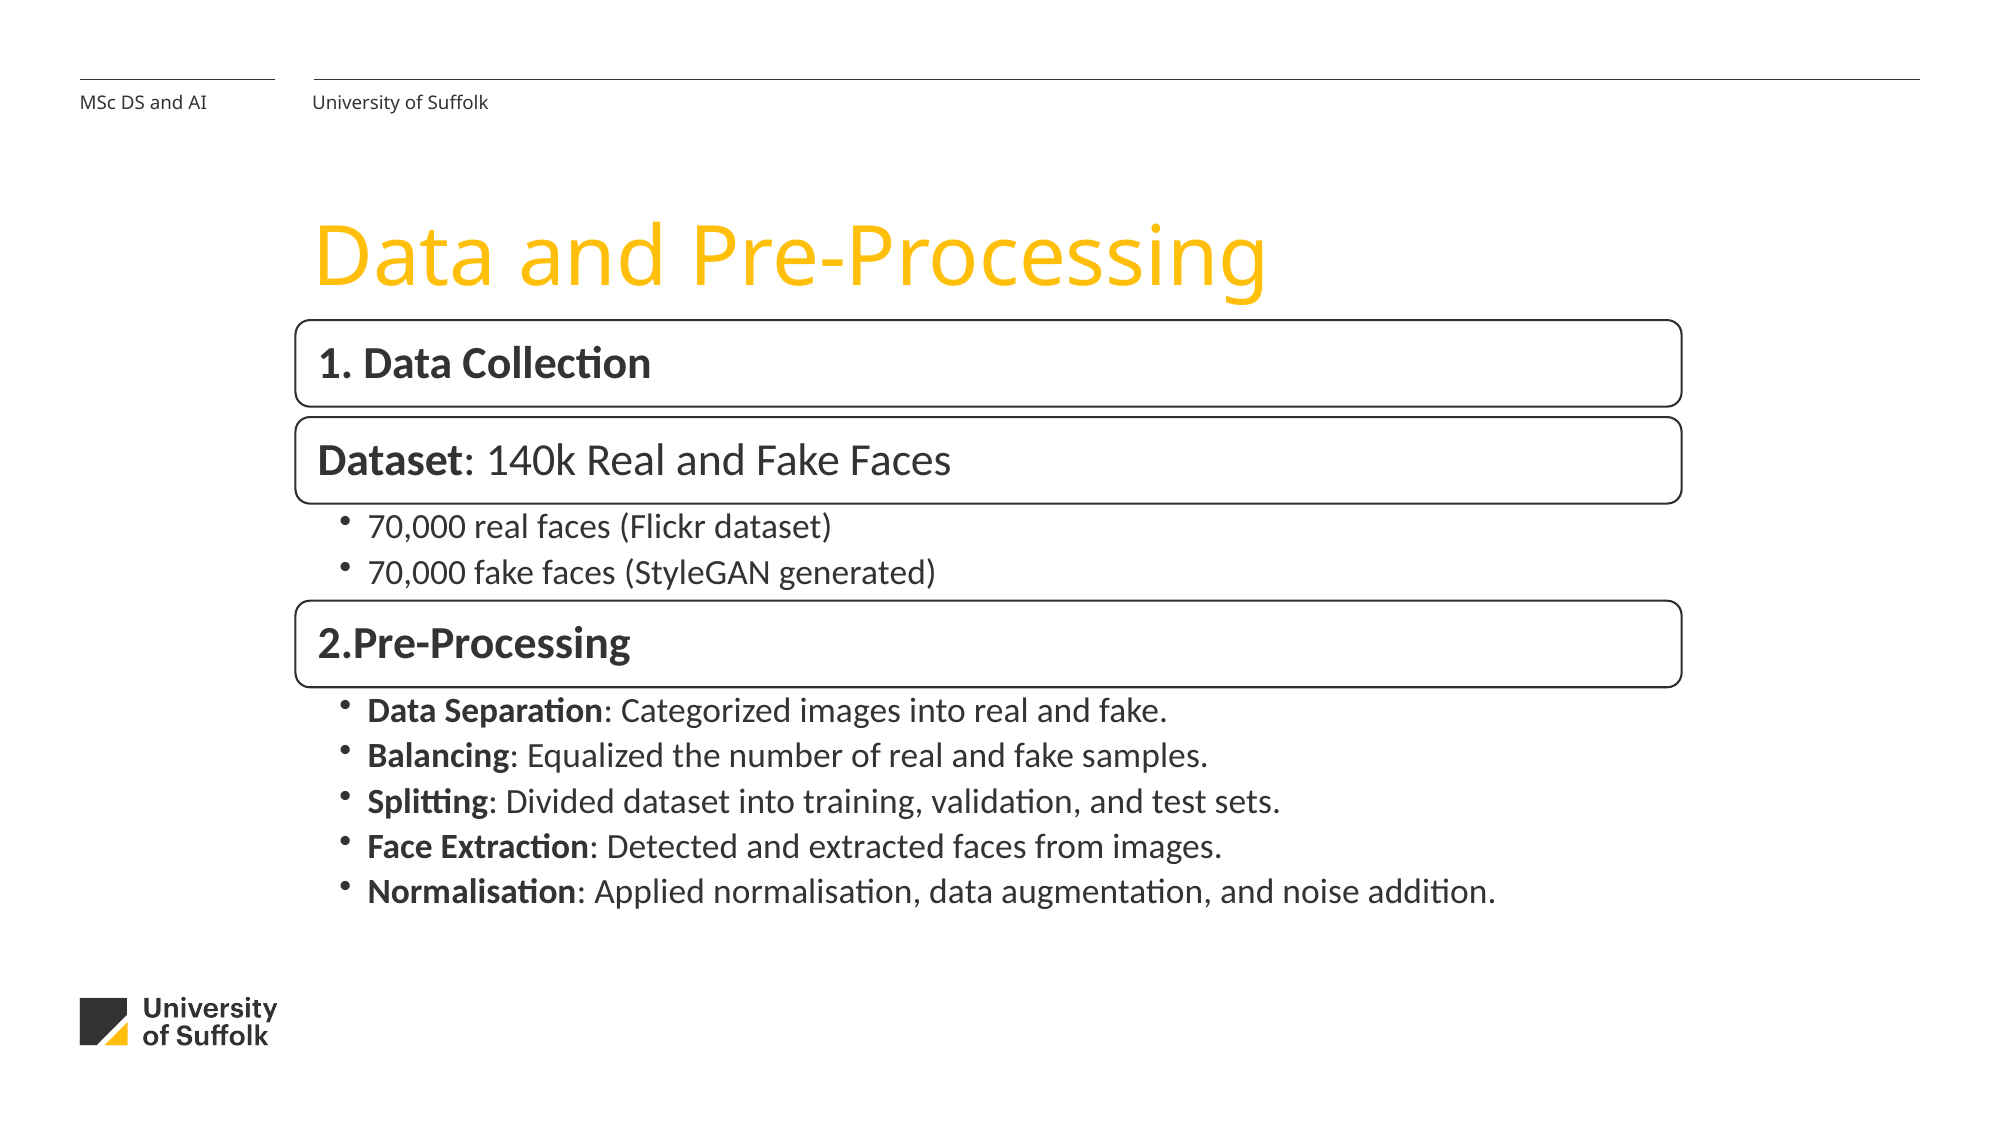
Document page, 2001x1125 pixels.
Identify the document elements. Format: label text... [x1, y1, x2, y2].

picture [32, 950, 325, 1093]
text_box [295, 315, 1682, 931]
footer University of Suffolk [297, 83, 973, 144]
slide_number MSc DS and AI [64, 83, 274, 144]
title Data and Pre-Processing [297, 206, 1683, 316]
